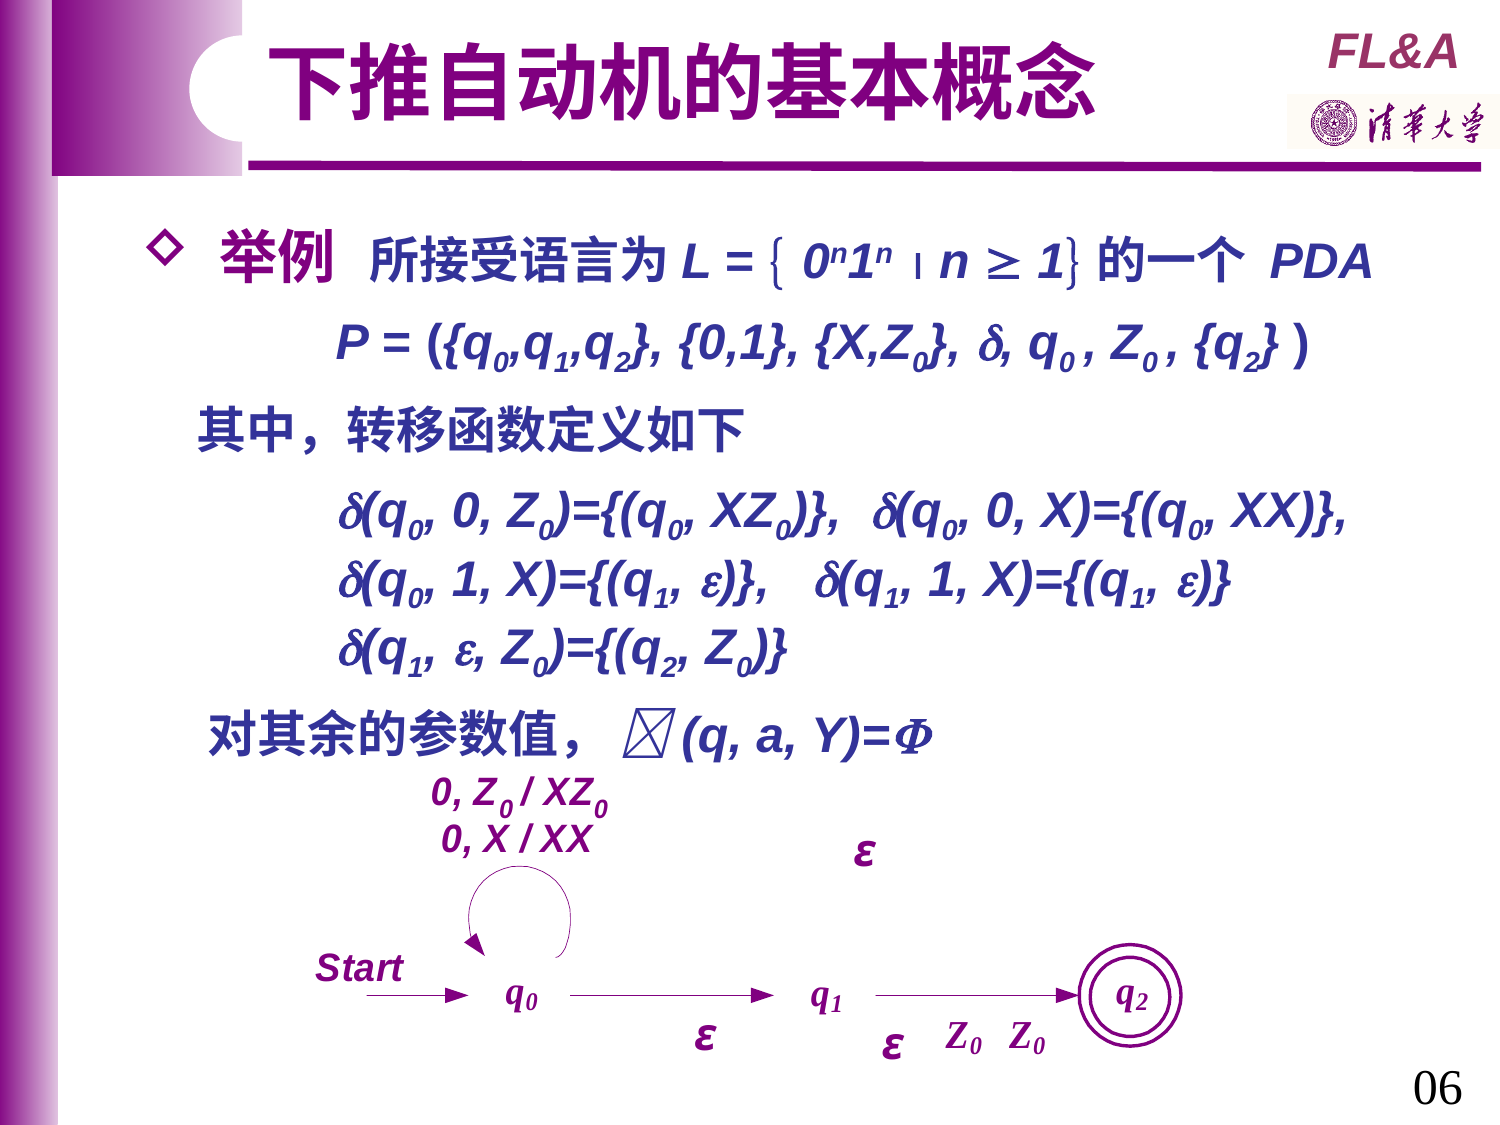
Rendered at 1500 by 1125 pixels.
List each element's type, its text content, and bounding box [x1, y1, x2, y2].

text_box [287, 763, 1188, 1076]
text_box 06 [1376, 1046, 1500, 1122]
text_box 举例 所接受语言为L =  0n1n  n  1的一个 PDA P = ({q0,q1,q2}, {0,1}, {X,Z0}, , q0 , Z0 , {q2} ) 其中，转移函数定义如下 (q0, 0, Z0)={(q0, XZ0)}, (q0, 0, X)={(q0, XX)}, (q0, 1, X)={(q1, )}, (q1, 1, X)={(q1, )} (q1, , Z0)={(q2, Z0)} 对其余的参数值， (q, a, Y)= [124, 212, 1463, 771]
text_box 下推自动机的基本概念 [251, 34, 1114, 140]
picture [1287, 94, 1500, 149]
